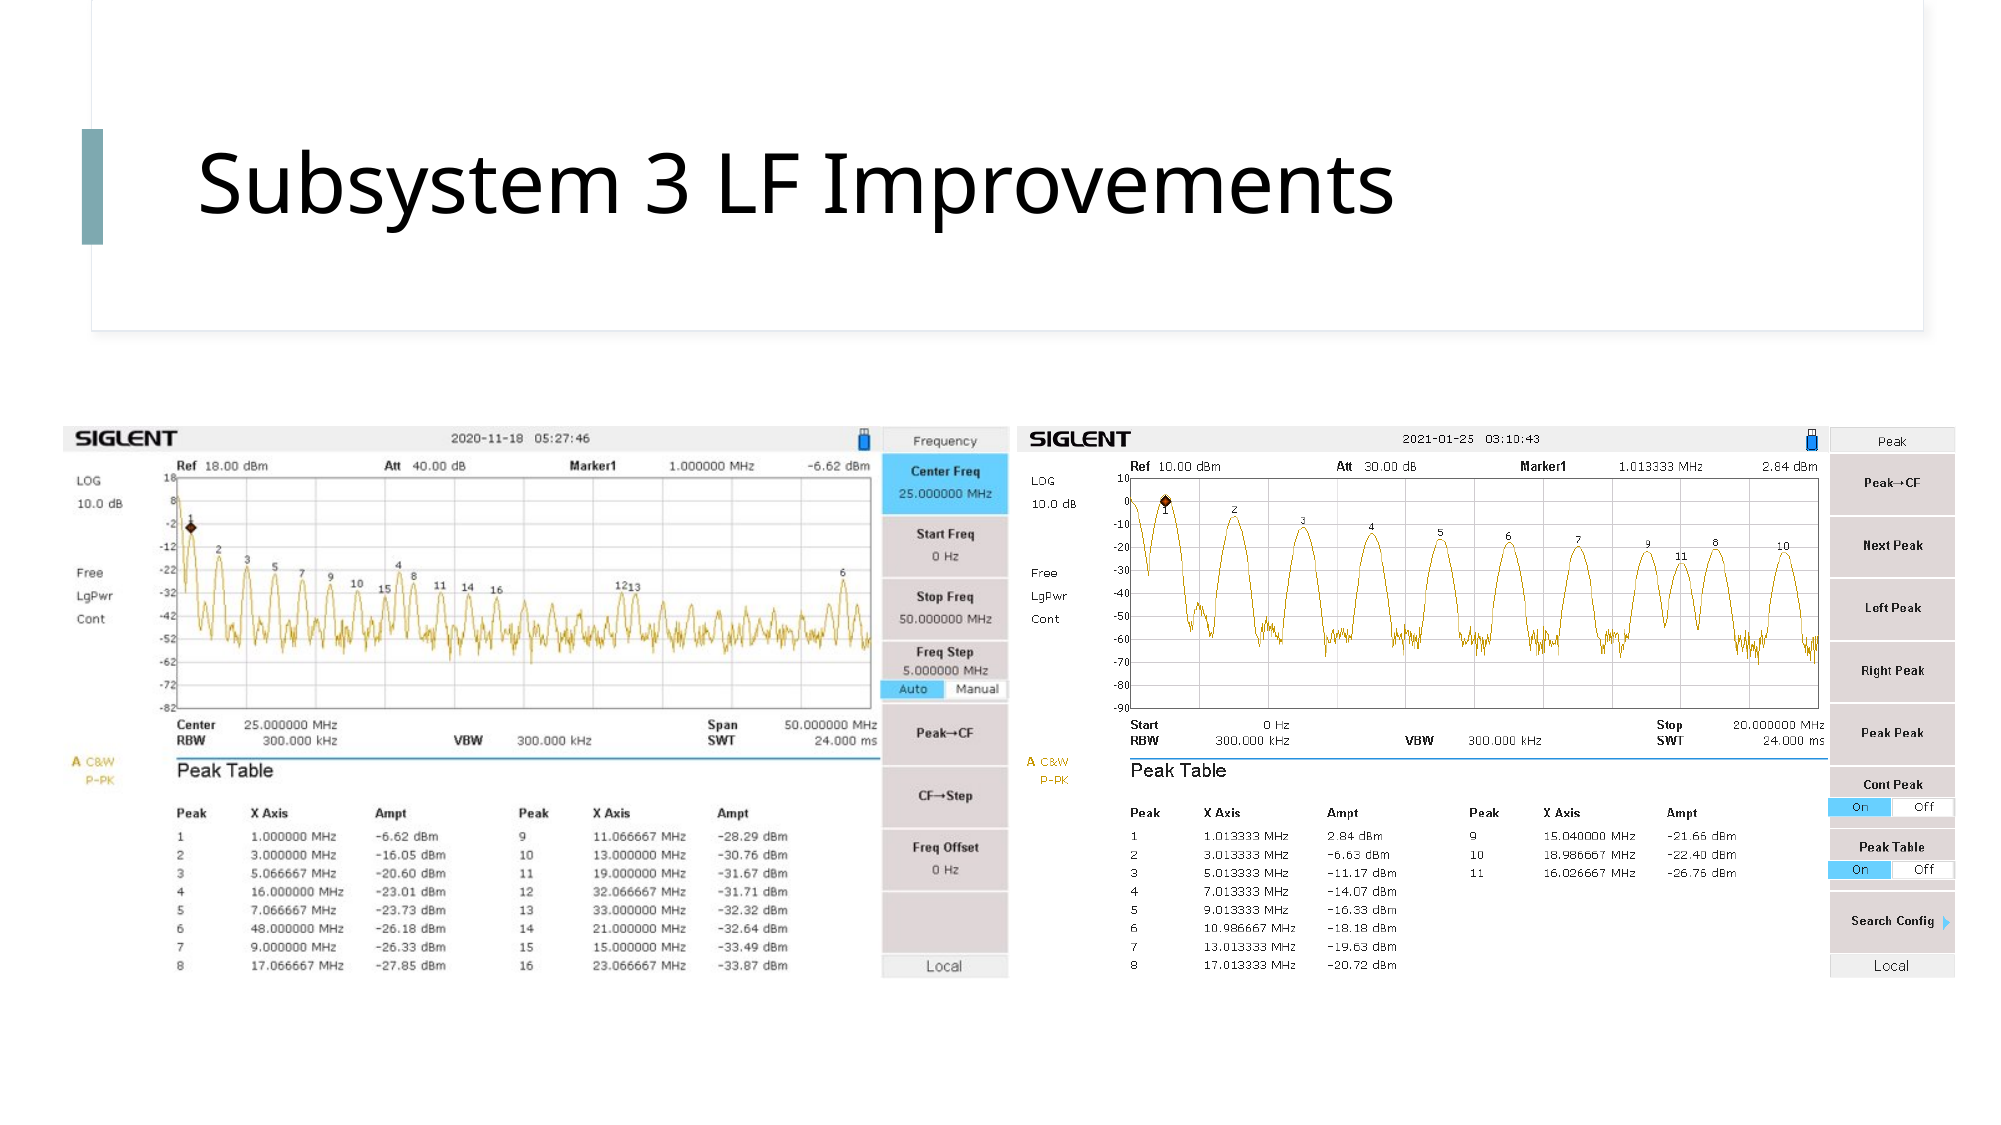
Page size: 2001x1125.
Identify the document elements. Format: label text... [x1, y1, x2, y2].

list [63, 426, 1010, 979]
title Subsystem 3 LF Improvements [183, 90, 1851, 284]
picture [1017, 426, 1956, 979]
